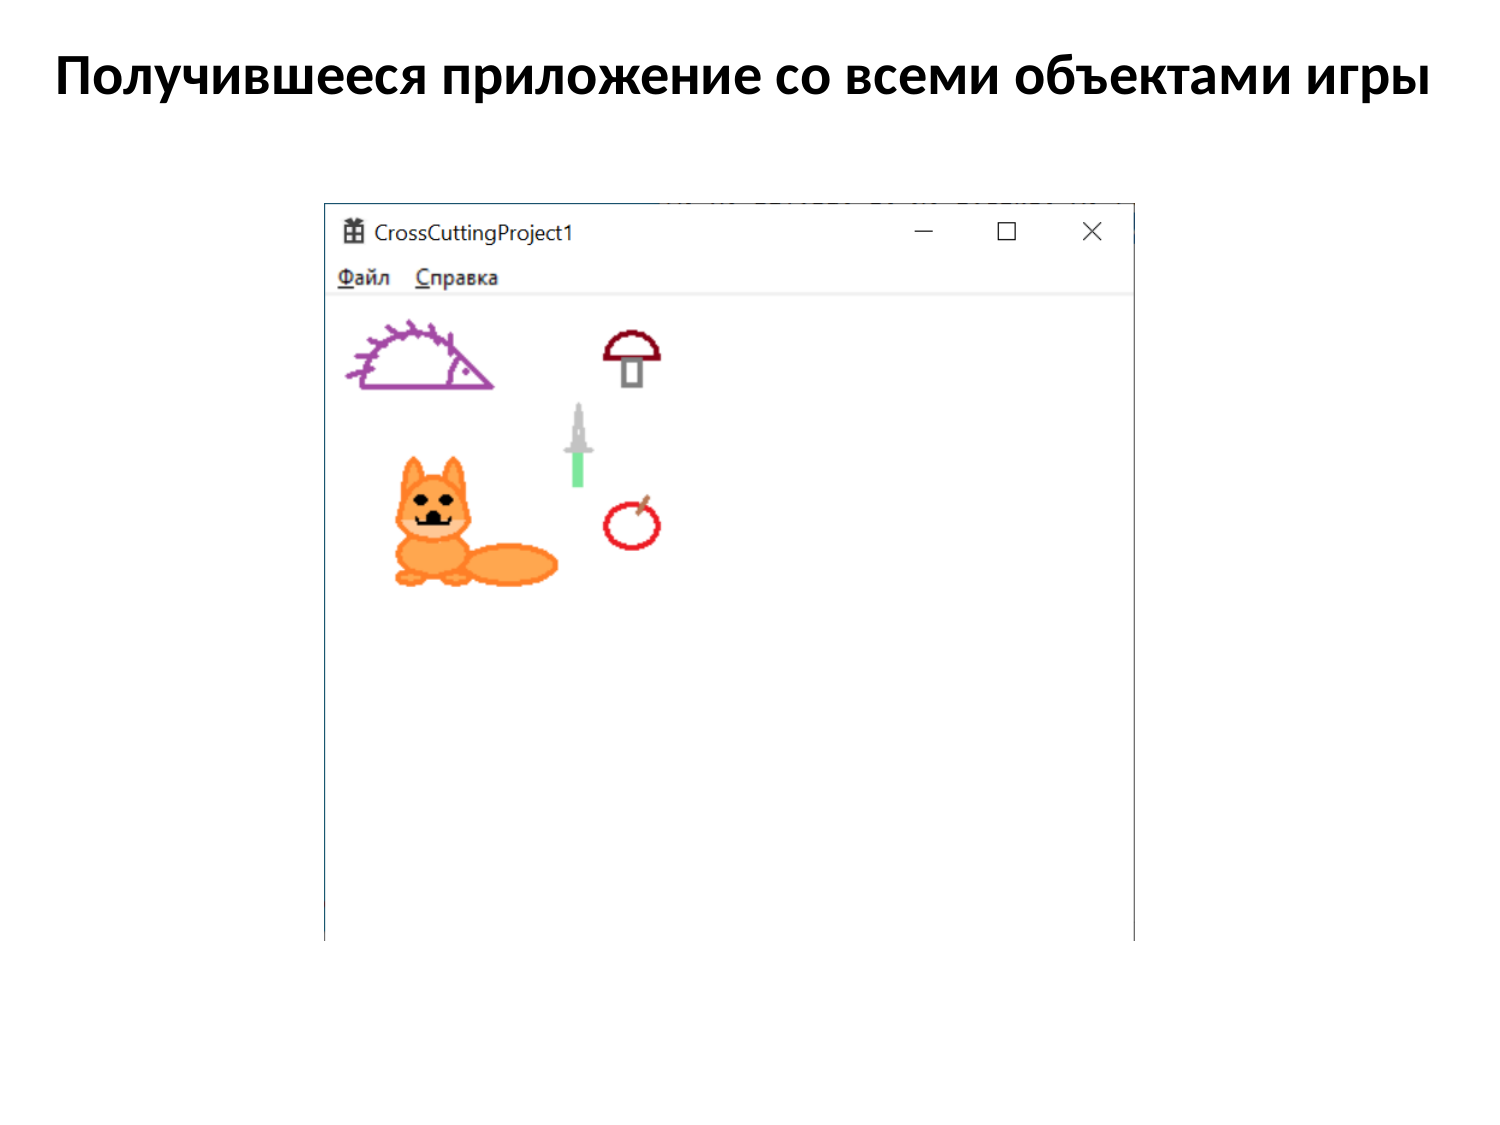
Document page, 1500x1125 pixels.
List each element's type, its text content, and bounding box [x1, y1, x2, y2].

title Получившееся приложение со всеми объектами игры [29, 19, 1459, 124]
picture [324, 203, 1136, 941]
